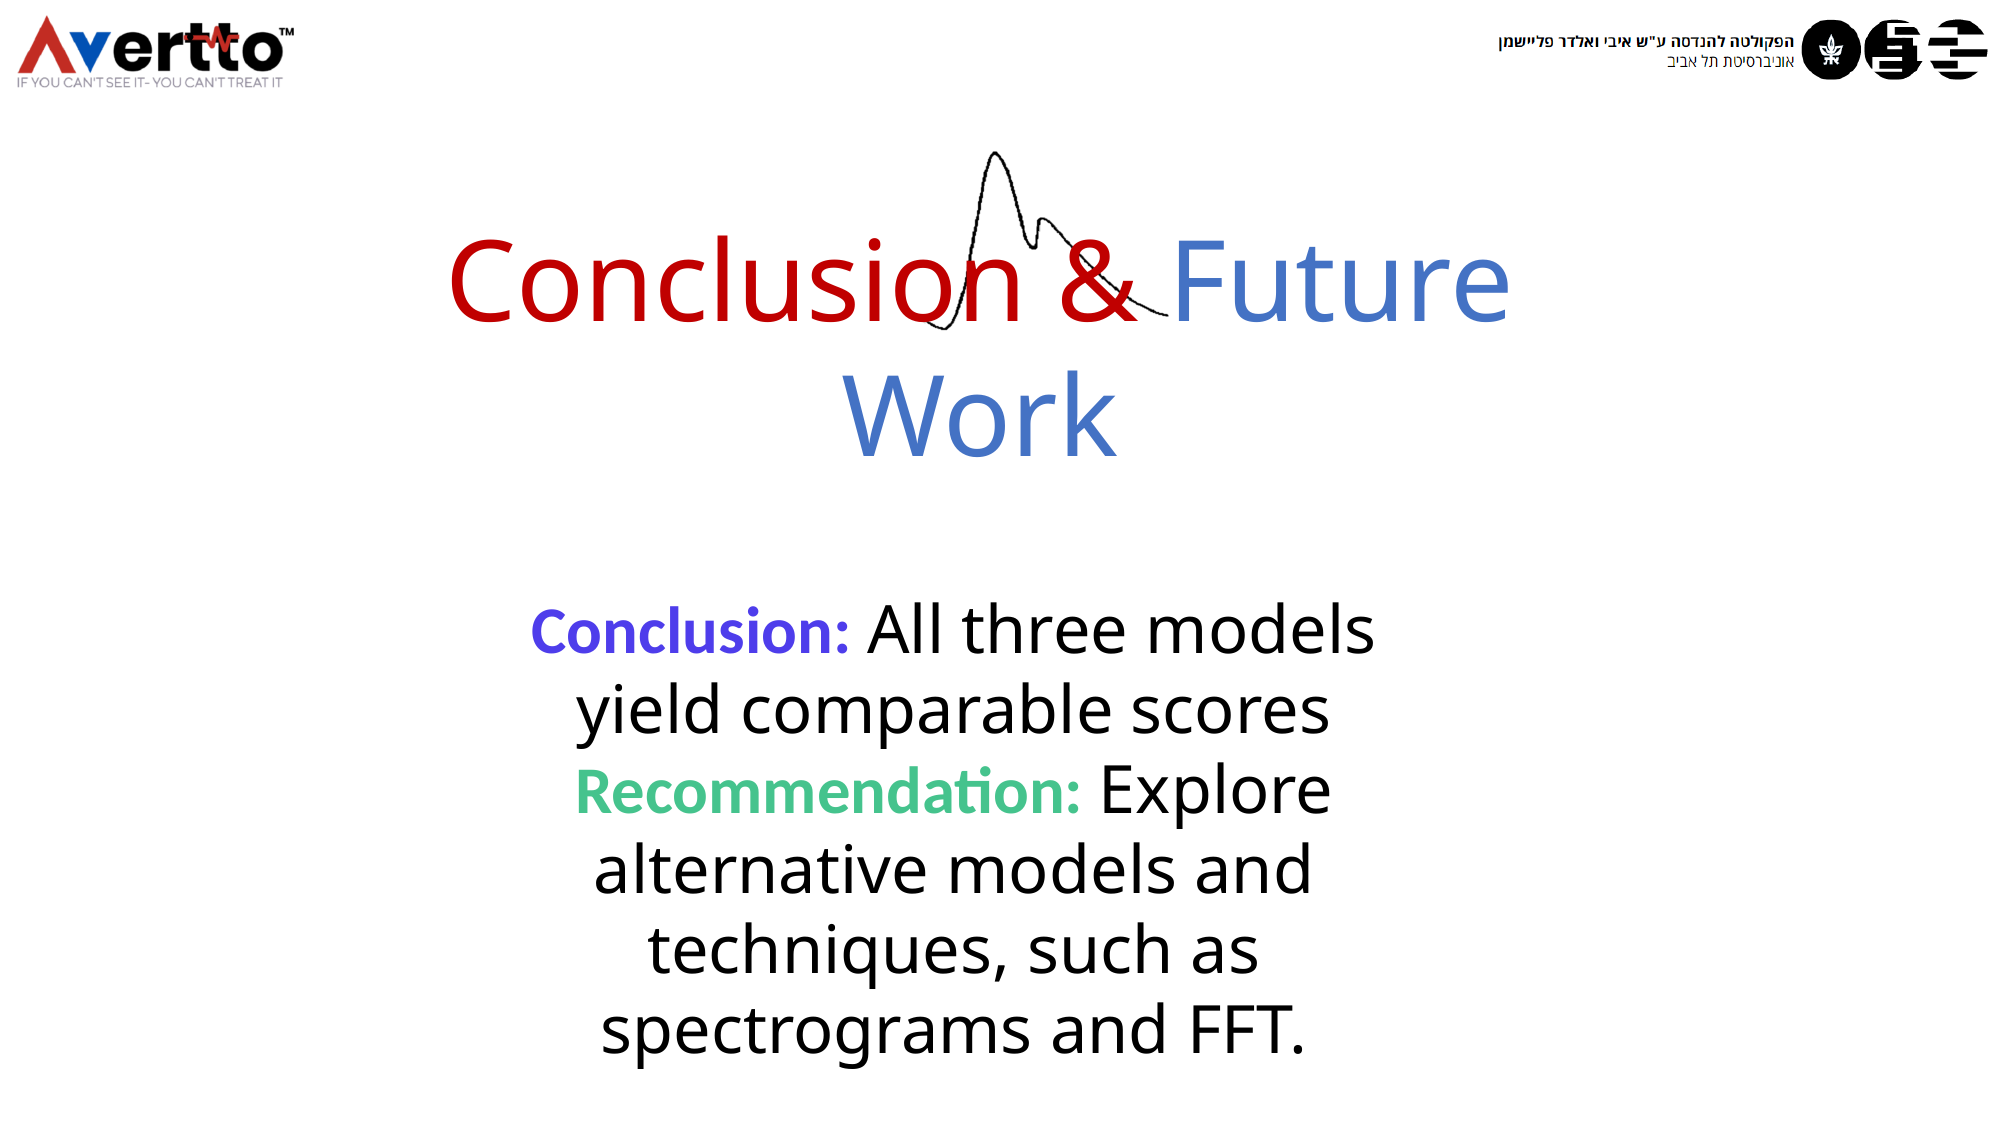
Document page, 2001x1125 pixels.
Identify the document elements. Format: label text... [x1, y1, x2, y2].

text_box Conclusion: All three models yield comparable scores Recommendation: Explore alternative models and techniques, such as spectrograms and FFT. [499, 579, 1410, 1074]
picture [1492, 12, 1994, 88]
text_box Conclusion & Future Work [340, 201, 1620, 487]
picture [6, 0, 304, 100]
picture [913, 111, 1199, 346]
